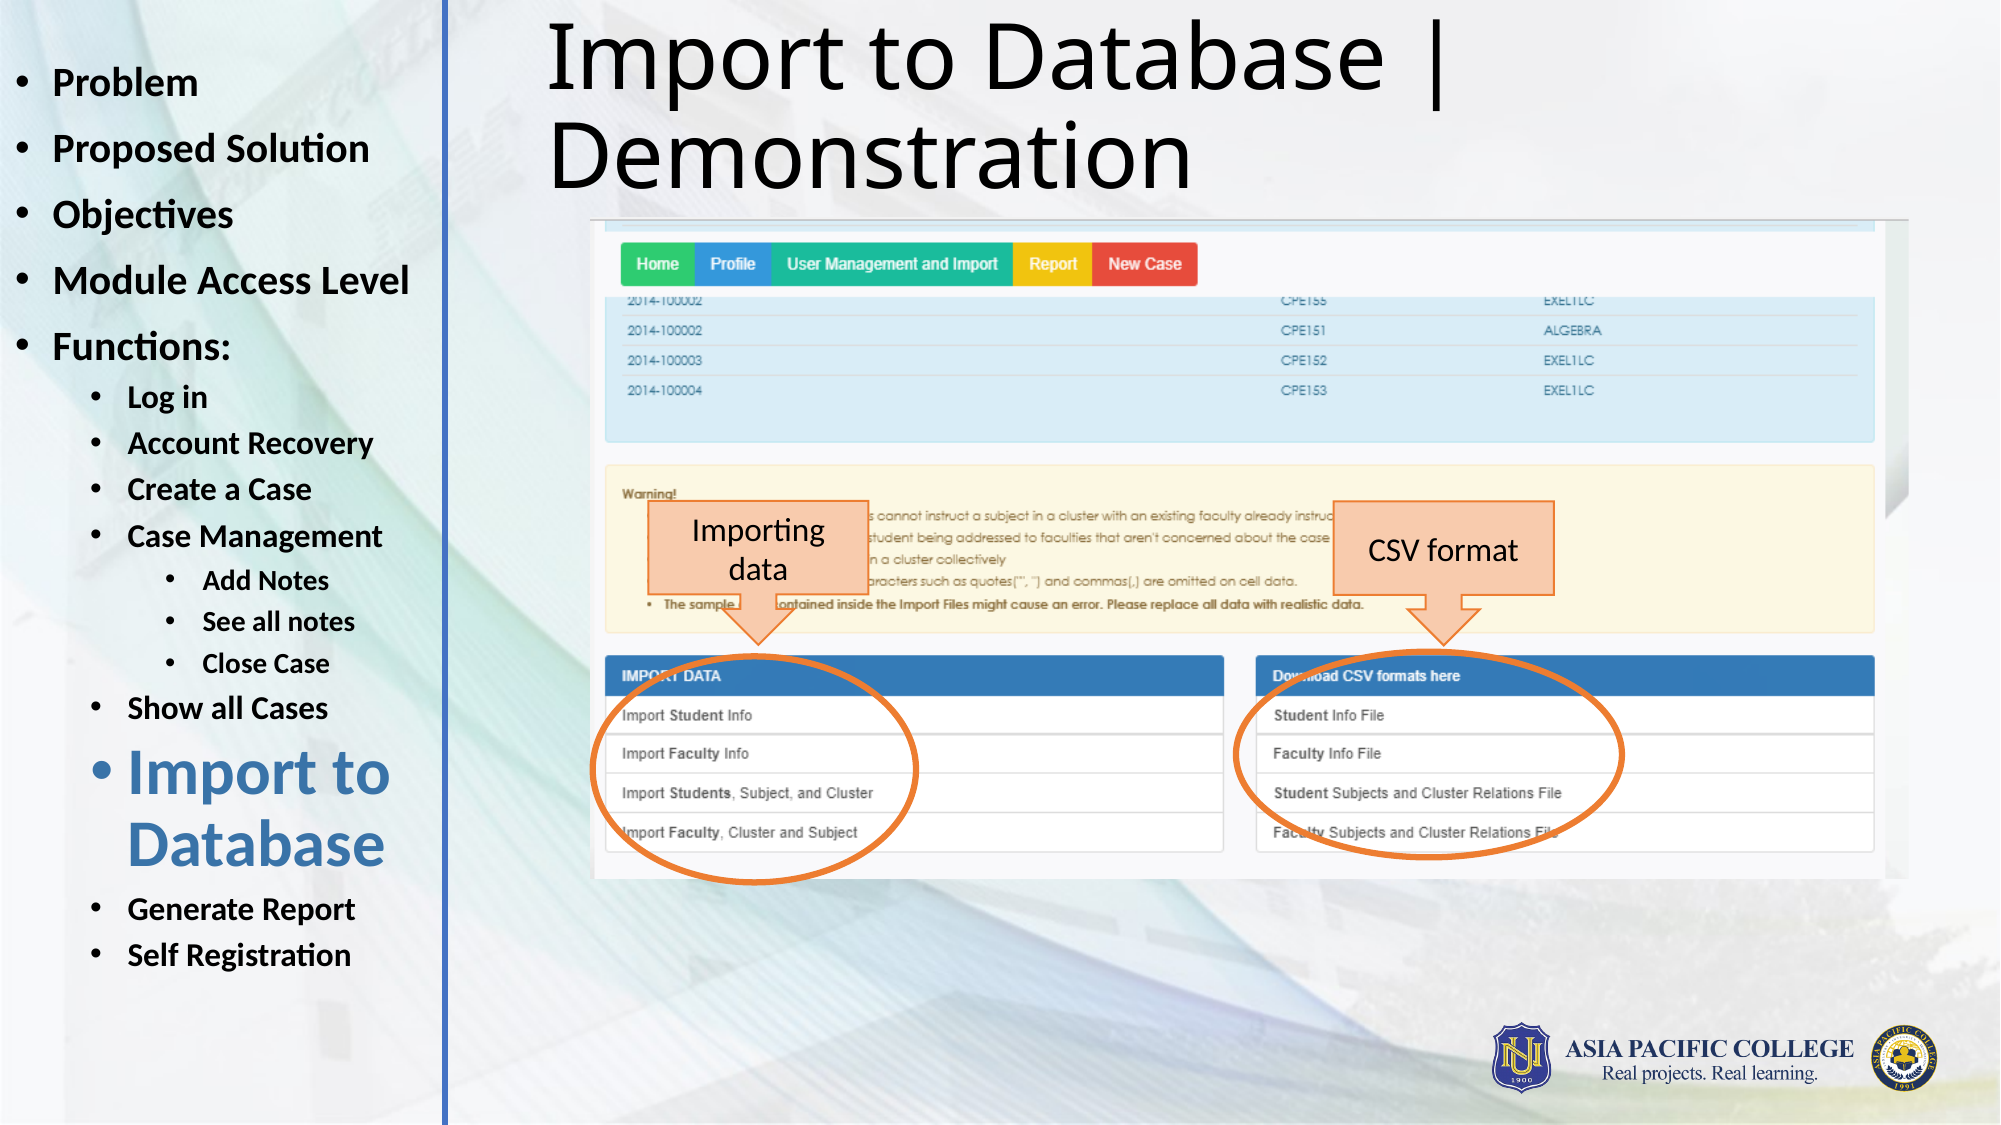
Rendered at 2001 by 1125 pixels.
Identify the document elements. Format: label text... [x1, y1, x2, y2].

text_box [709, 879, 800, 884]
text_box Import to Database | Demonstration [531, 0, 1958, 218]
list Problem Proposed Solution Objectives Module Access Level Functions: Log in Account Recovery Create a Case Case Management Add Notes See all notes Close Case Show all Cases Import to Database Generate Report Self Registration [0, 53, 429, 1125]
picture [448, 0, 2000, 1125]
picture [0, 0, 442, 1125]
